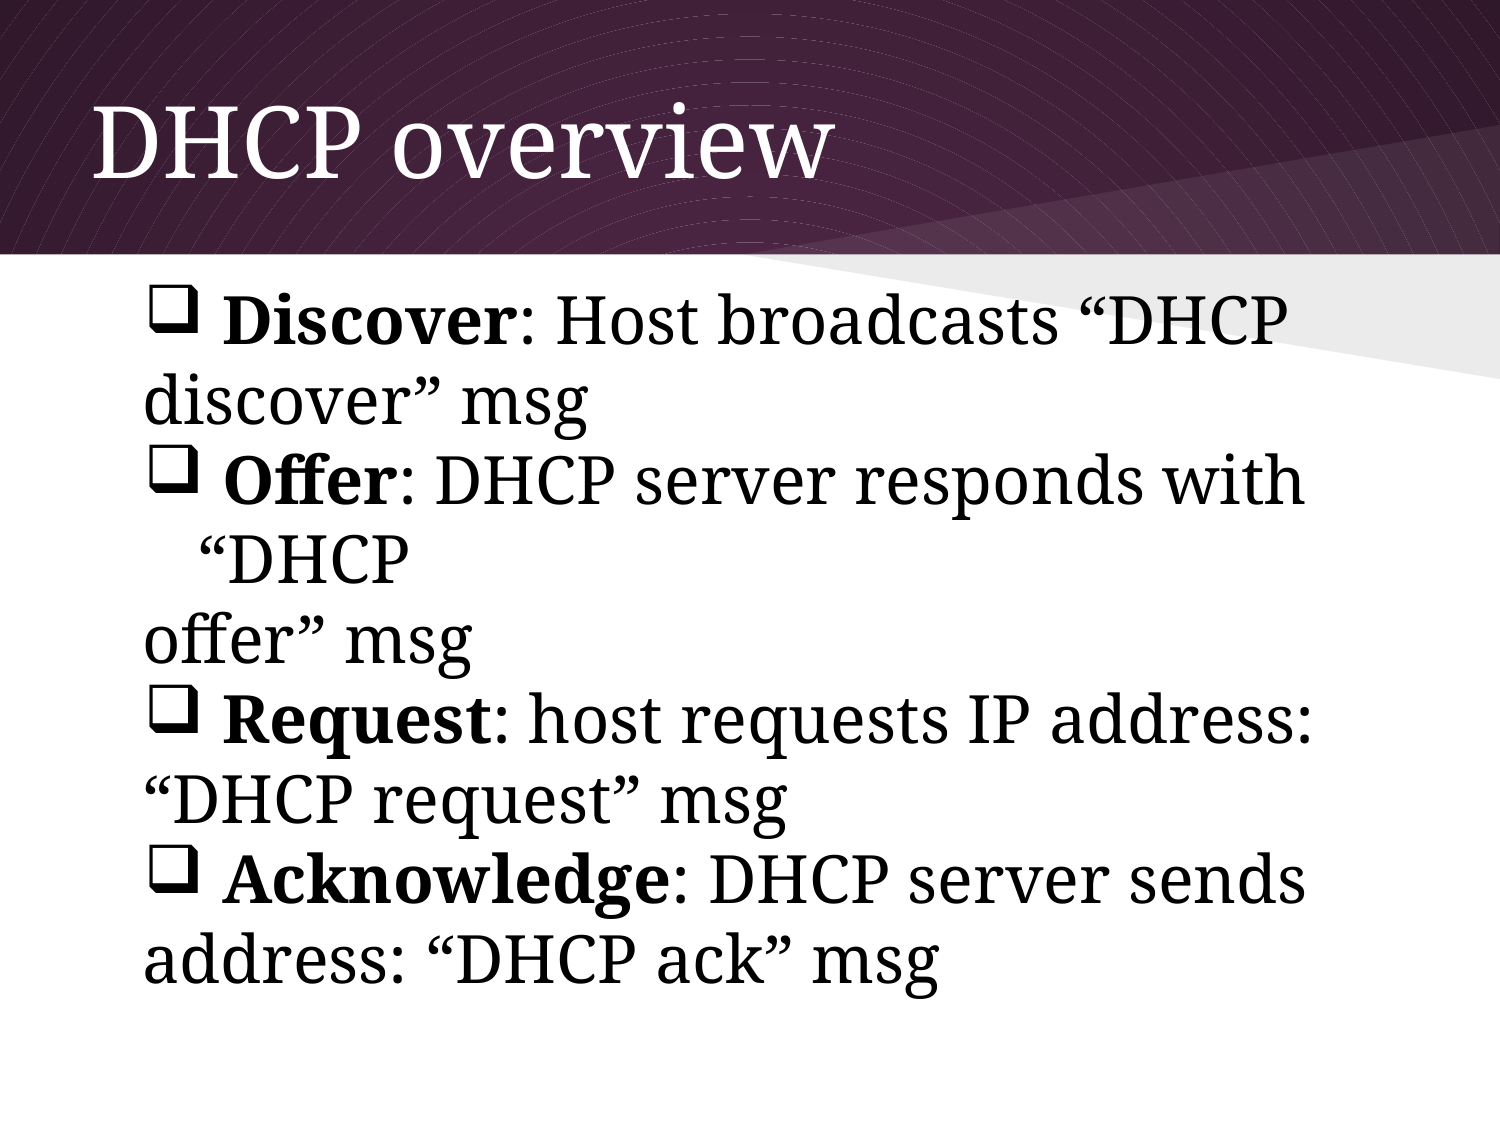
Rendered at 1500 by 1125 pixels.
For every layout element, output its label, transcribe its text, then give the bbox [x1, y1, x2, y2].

list Discover: Host broadcasts “DHCP discover” msg Offer: DHCP server responds with “DHCP offer” msg Request: host requests IP address: “DHCP request” msg Acknowledge: DHCP server sends address: “DHCP ack” msg [41, 262, 1425, 1078]
title DHCP overview [75, 45, 1425, 233]
